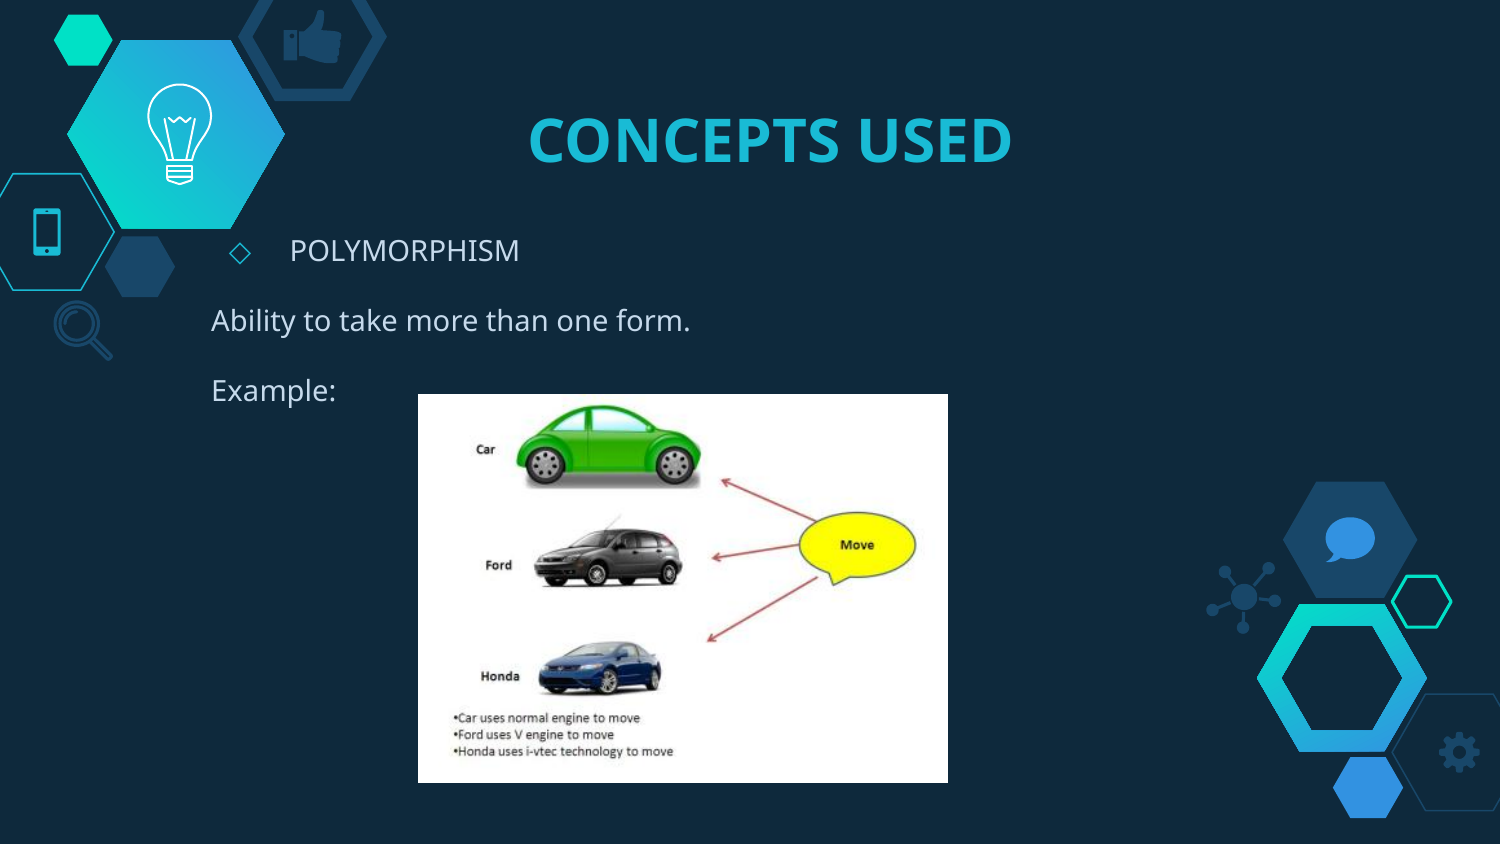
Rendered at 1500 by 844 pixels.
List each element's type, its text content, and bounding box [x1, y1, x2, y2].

picture [417, 394, 949, 783]
list POLYMORPHISM Ability to take more than one form. Example: [196, 217, 1215, 716]
title CONCEPTS USED [362, 83, 1252, 190]
